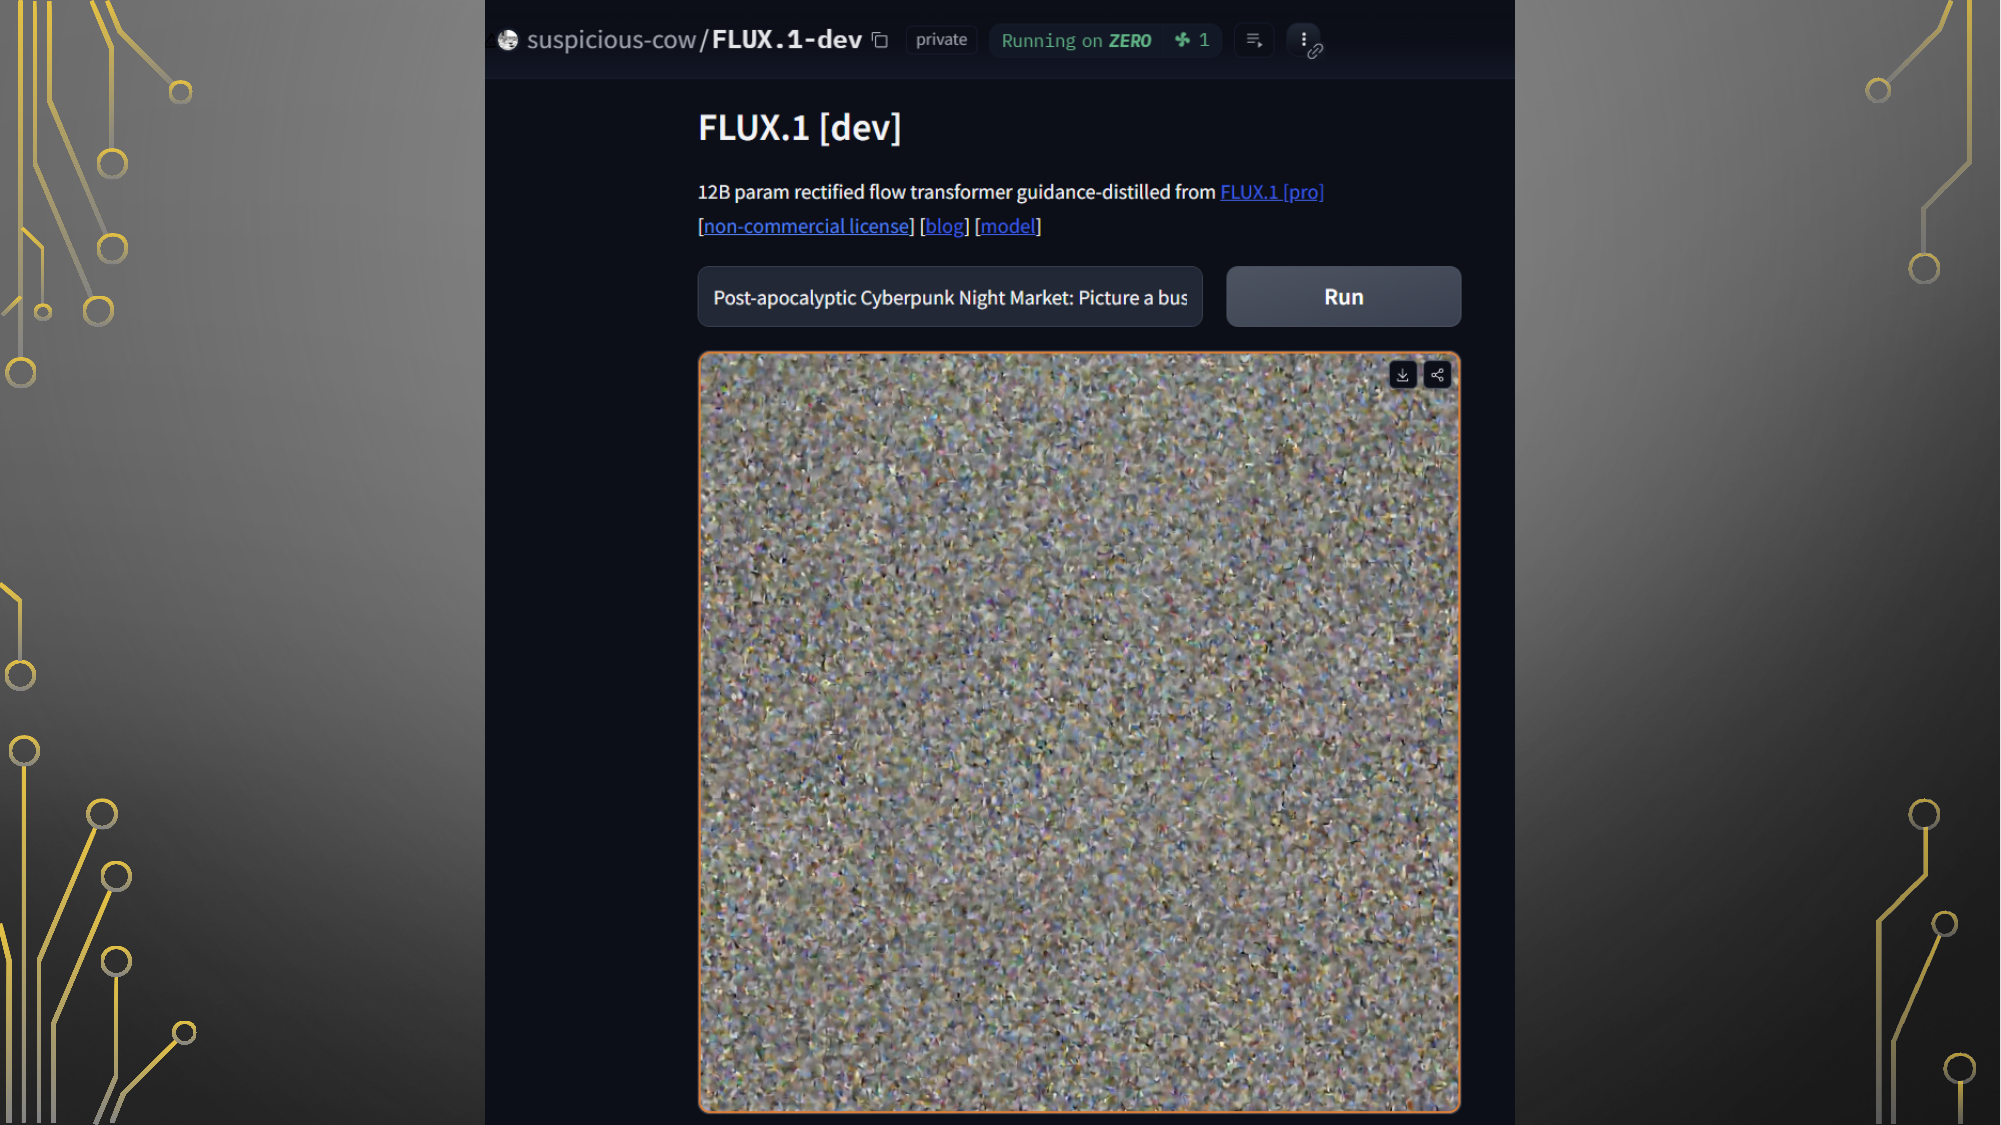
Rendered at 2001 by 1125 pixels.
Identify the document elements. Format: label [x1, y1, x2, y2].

picture [485, 0, 1515, 1125]
